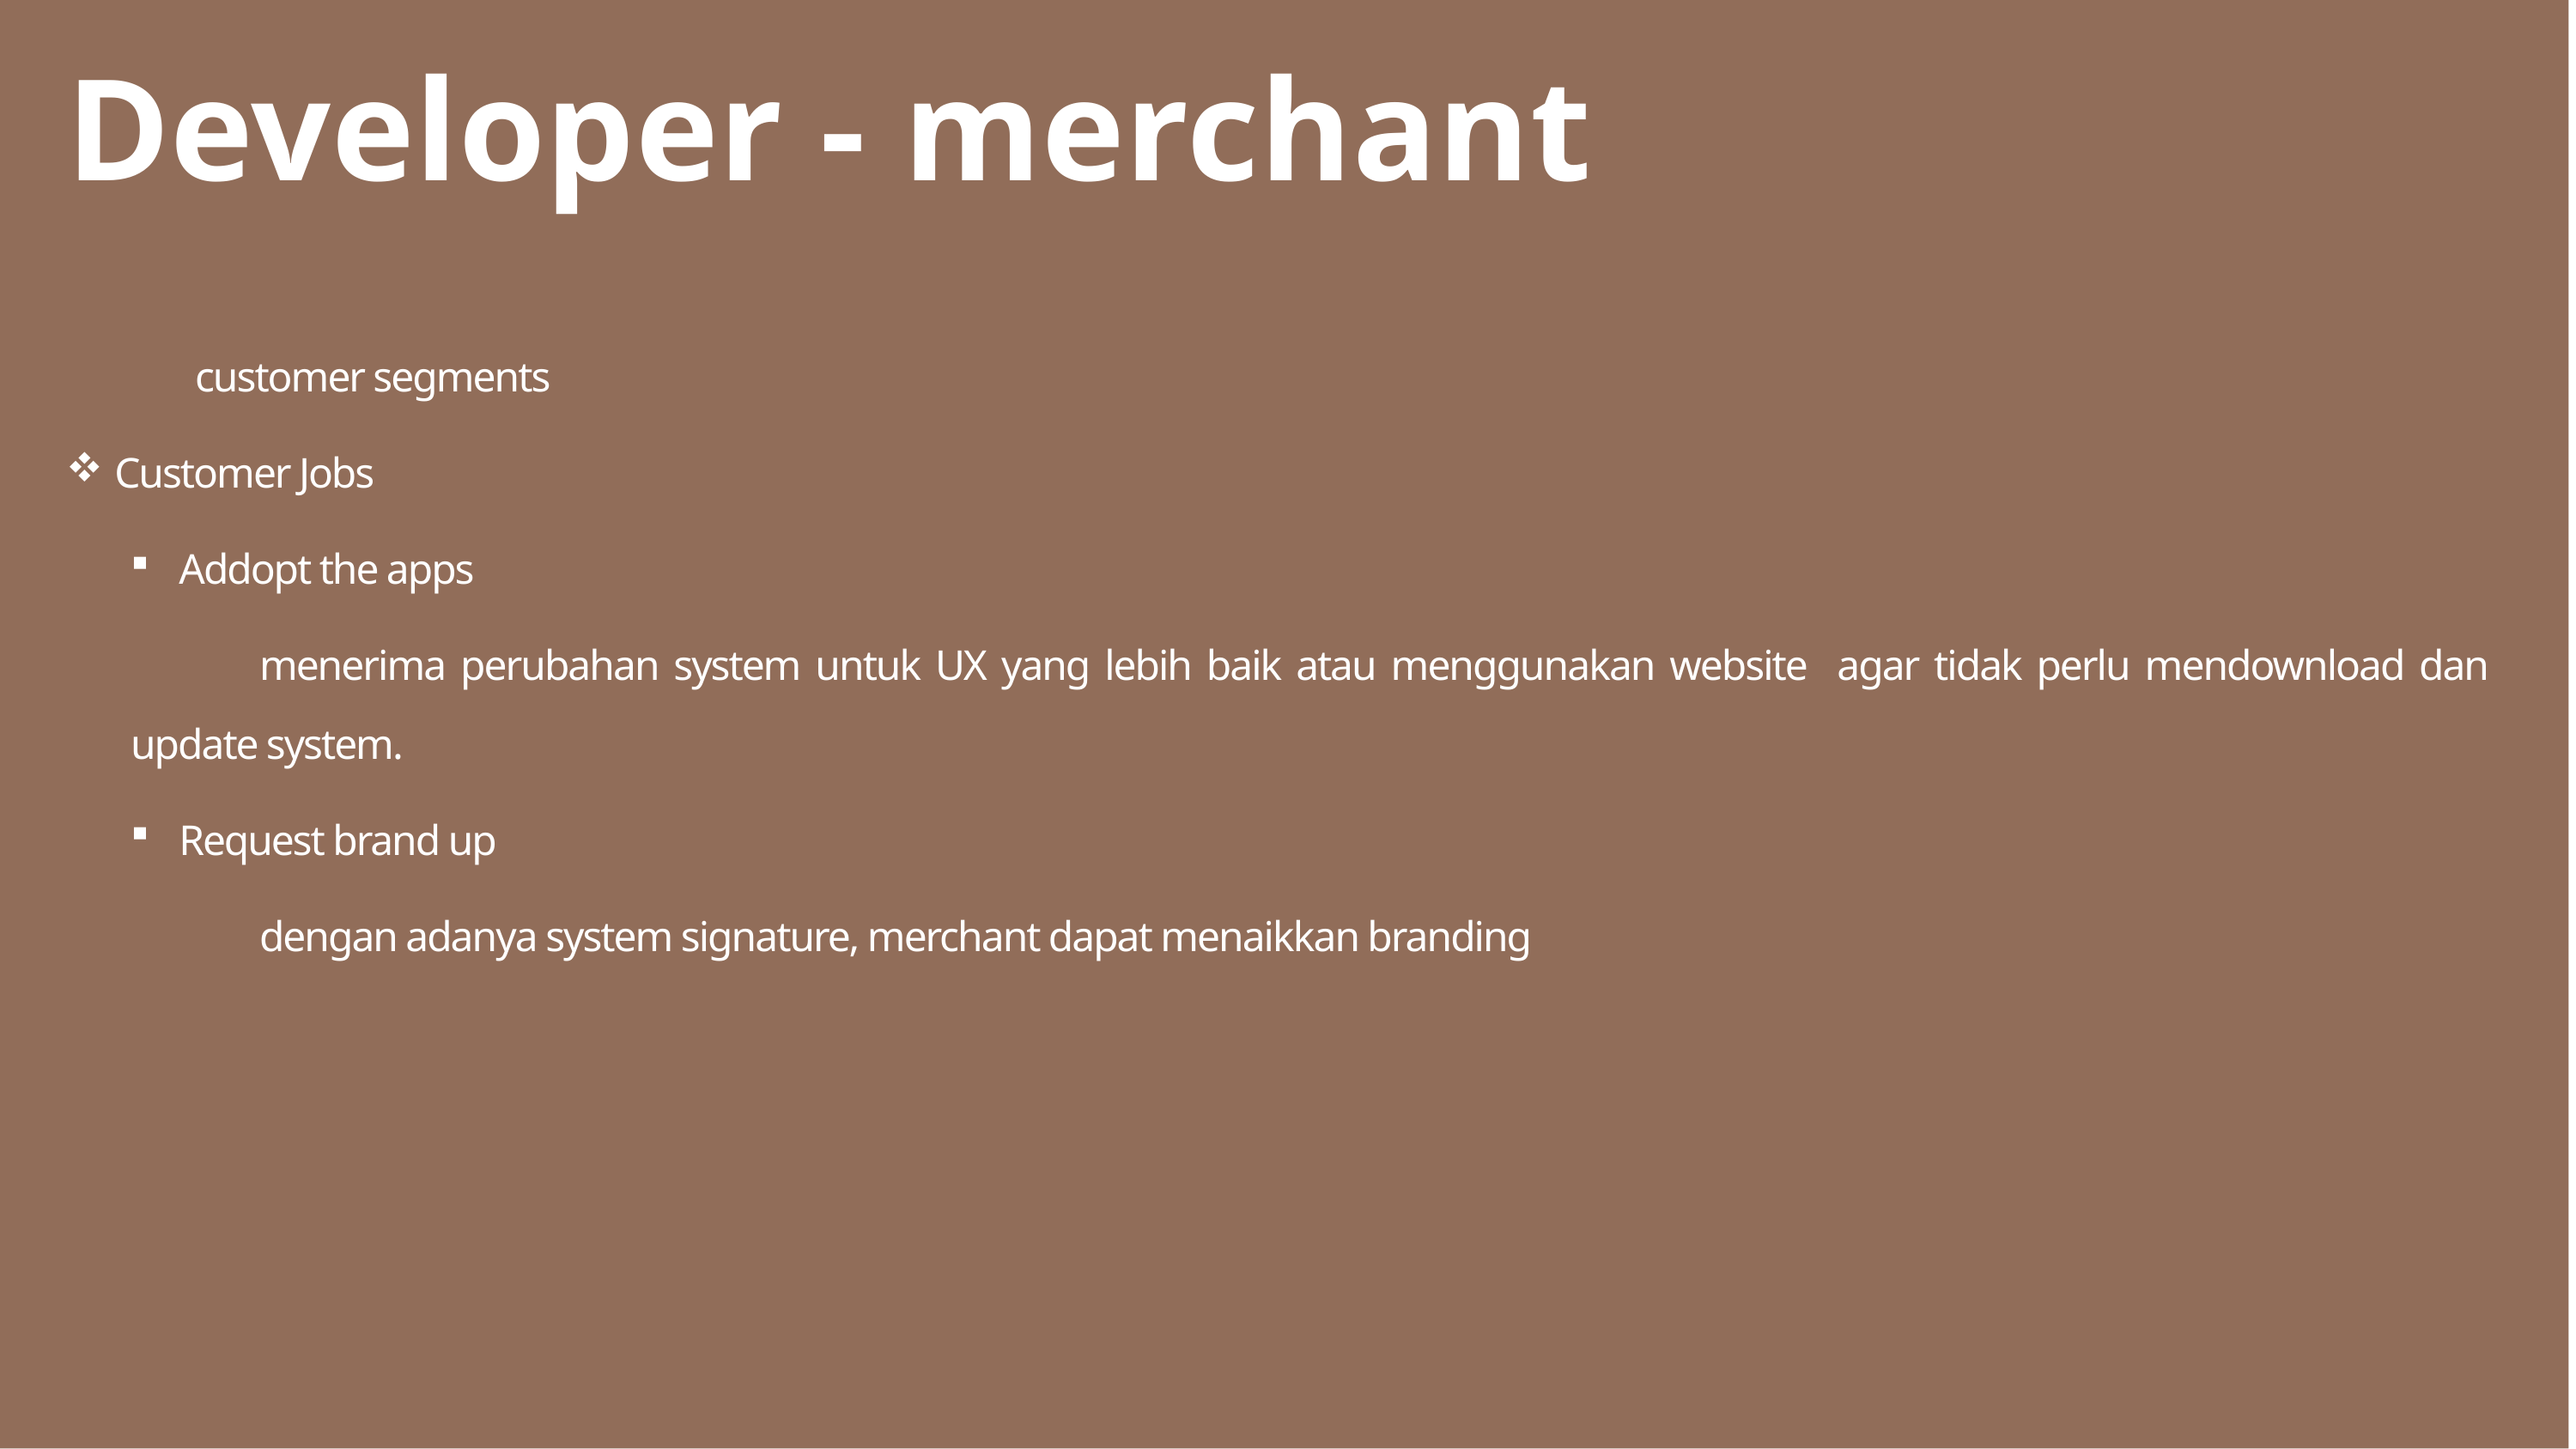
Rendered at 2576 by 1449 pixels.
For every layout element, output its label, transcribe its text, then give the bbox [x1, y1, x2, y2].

text_box Developer - merchant customer segments Customer Jobs Addopt the apps menerima perubahan system untuk UX yang lebih baik atau menggunakan website agar tidak perlu mendownload dan update system. Request brand up dengan adanya system signature, merchant dapat menaikkan branding [64, 37, 2490, 961]
text_box [0, 0, 2569, 1449]
